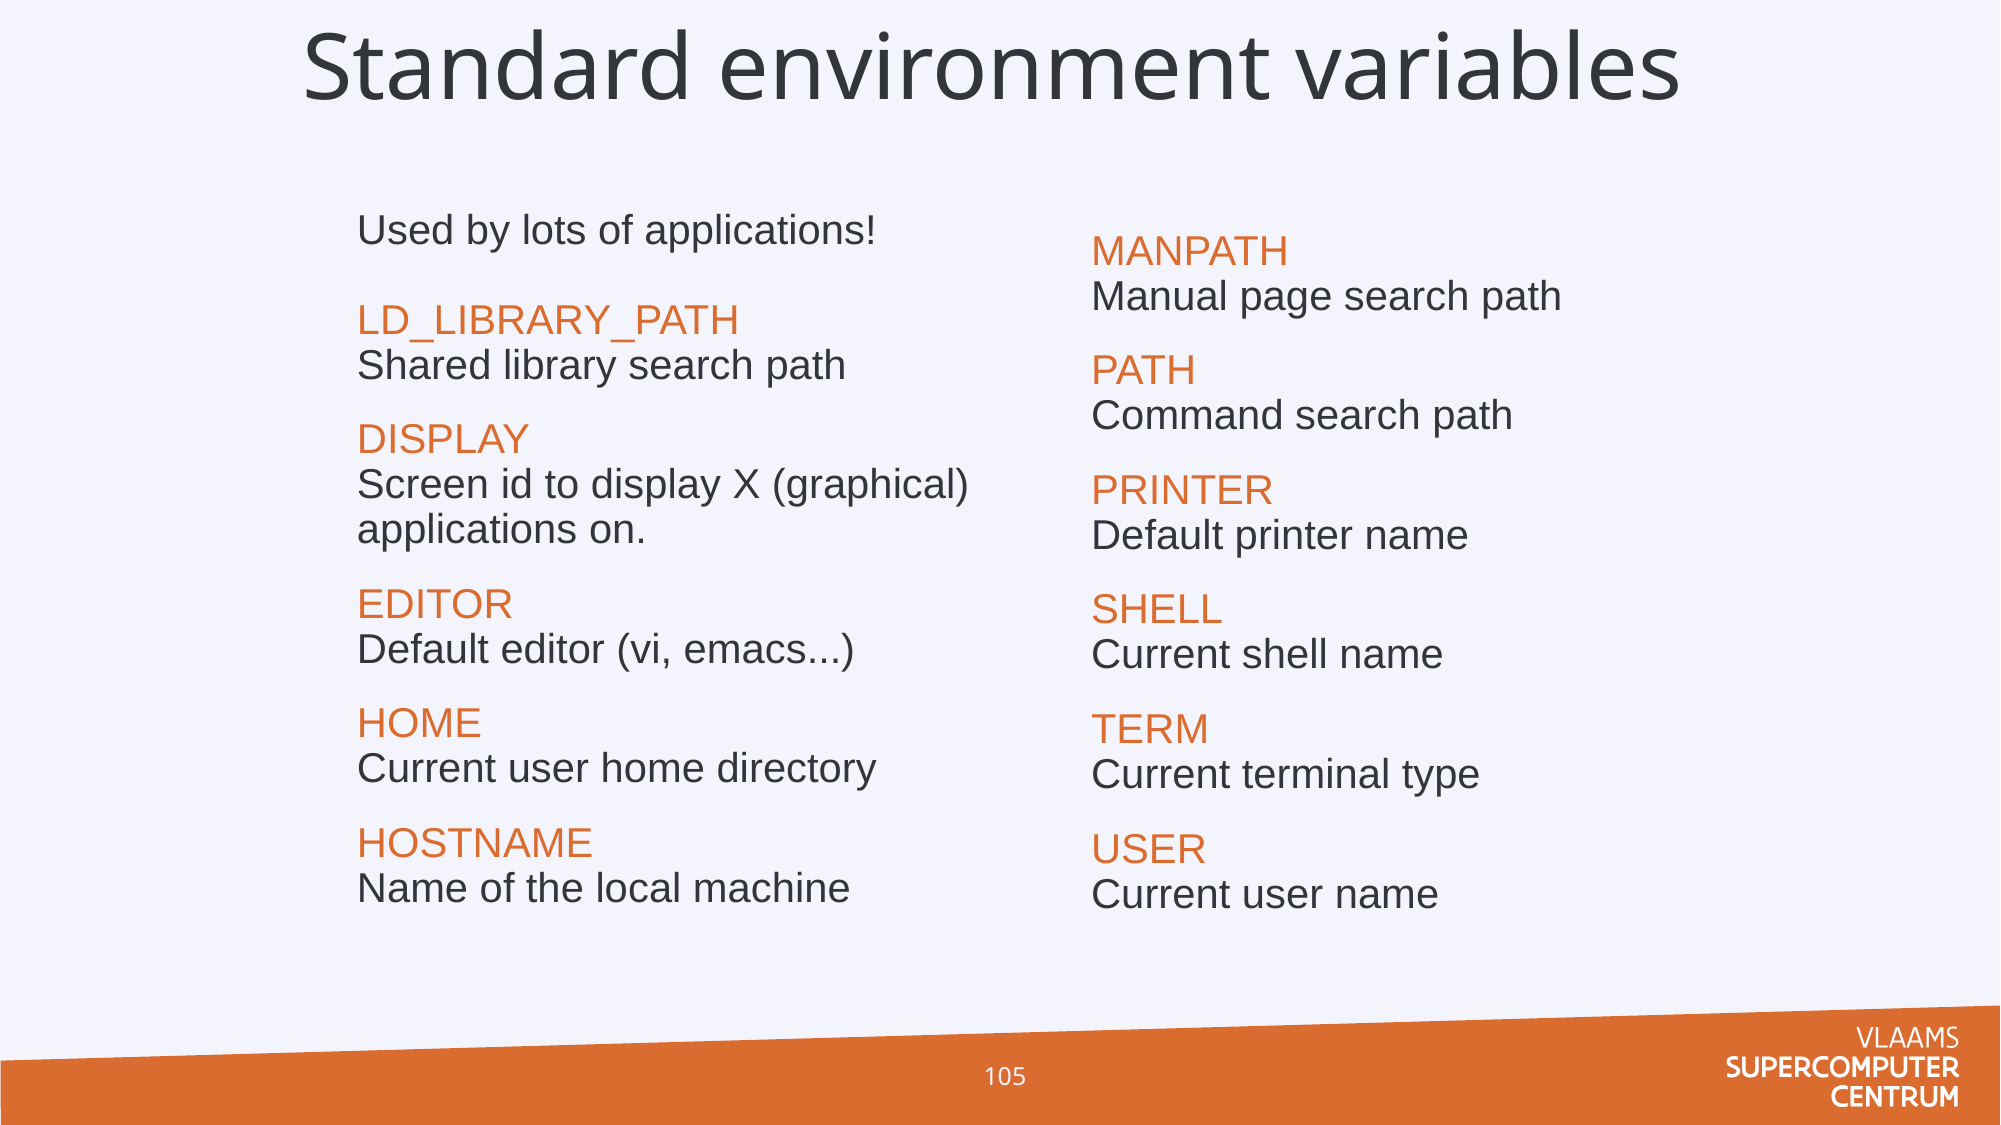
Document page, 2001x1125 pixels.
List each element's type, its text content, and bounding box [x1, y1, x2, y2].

picture [1725, 1021, 1960, 1117]
list Used by lots of applications! LD_LIBRARY_PATH Shared library search path DISPLAY Screen id to display X (graphical) applications on. EDITOR Default editor (vi, emacs...) HOME Current user home directory HOSTNAME Name of the local machine [341, 200, 1031, 920]
title Standard environment variables [248, 0, 1738, 164]
list MANPATH Manual page search path PATH Command search path PRINTER Default printer name SHELL Current shell name TERM Current terminal type USER Current user name [1075, 221, 1765, 925]
slide_number 105 [958, 1047, 1042, 1108]
